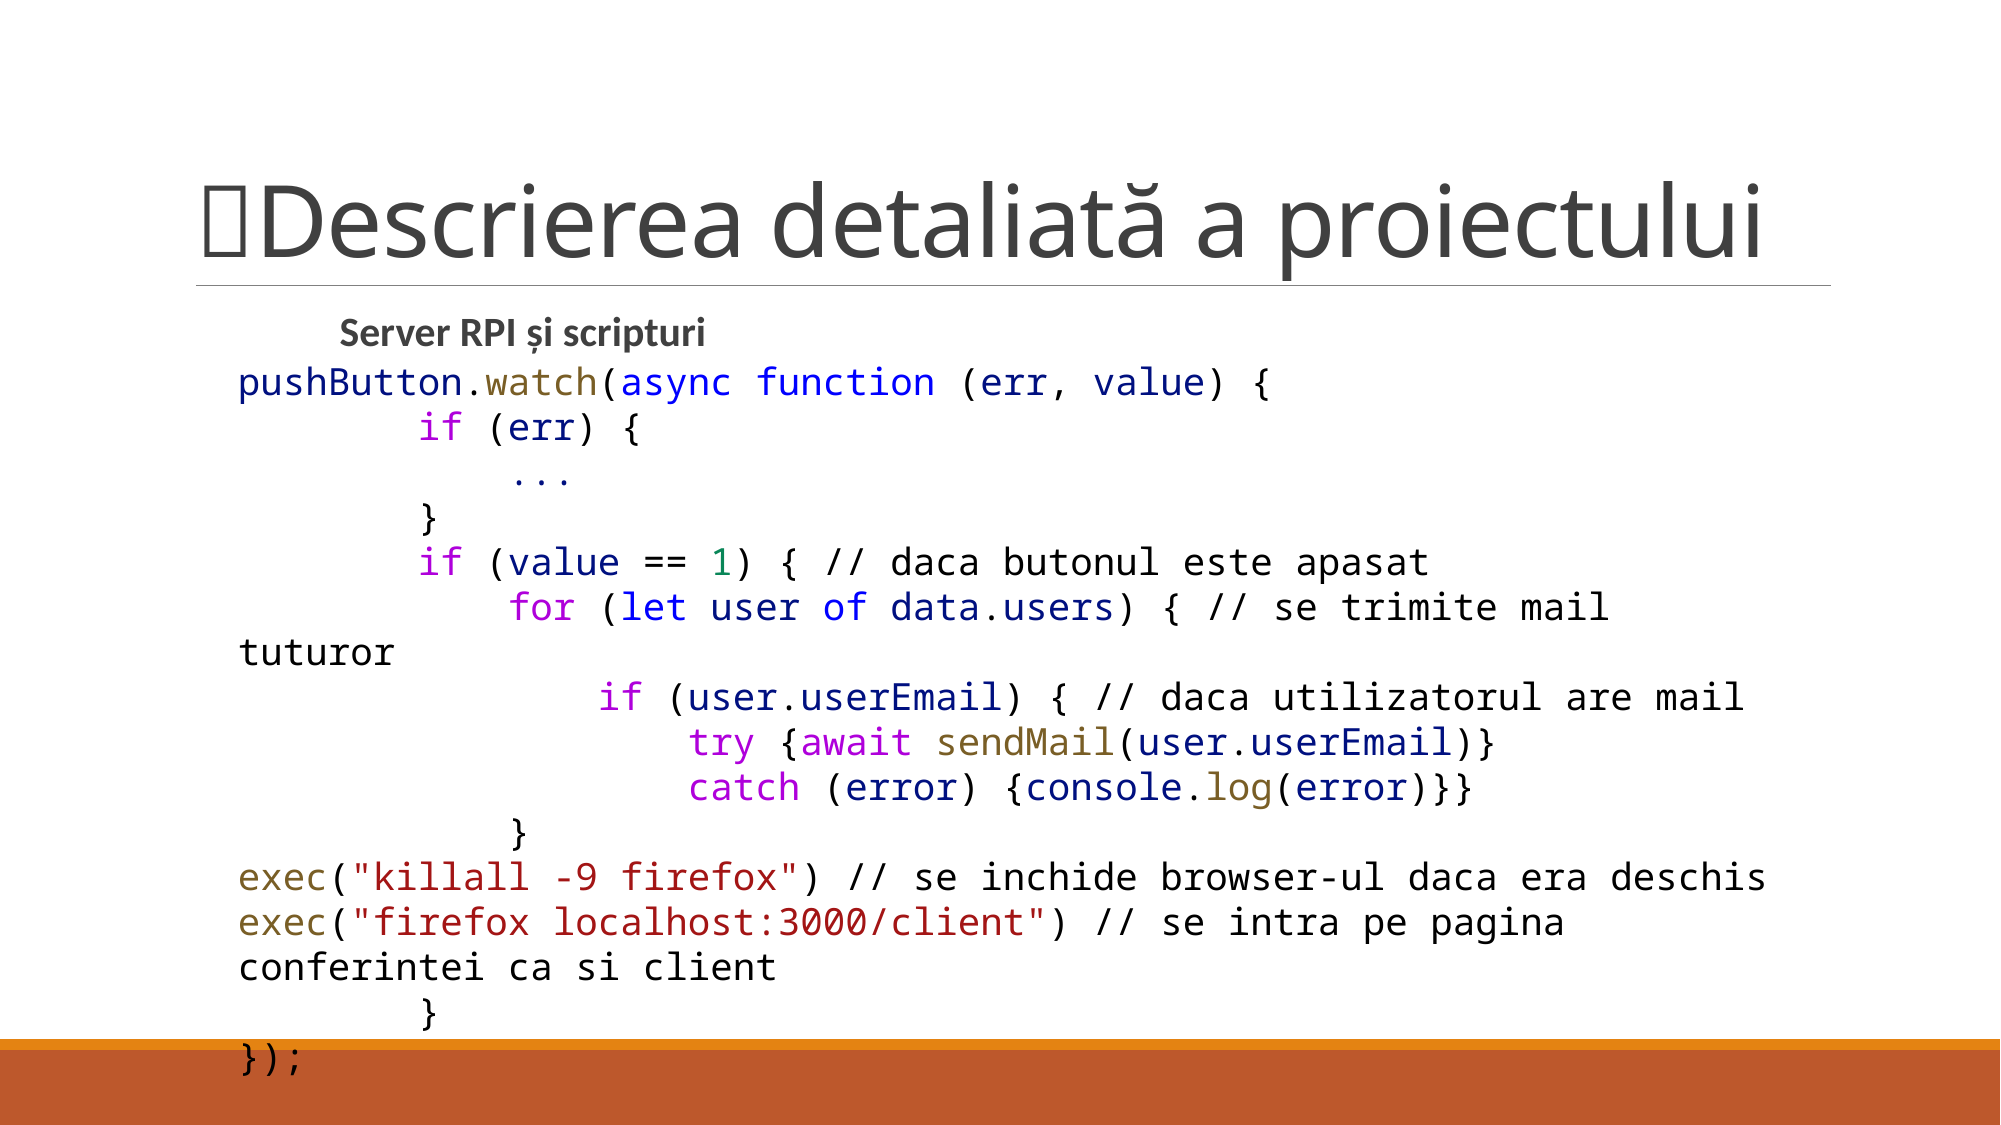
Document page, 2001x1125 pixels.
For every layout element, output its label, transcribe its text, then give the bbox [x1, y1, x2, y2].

title 📝Descrierea detaliată a proiectului [180, 47, 1830, 285]
text_box pushButton.watch(async function (err, value) { if (err) { ... } if (value == 1) { // daca butonul este apasat for (let user of data.users) { // se trimite mail tuturor if (user.userEmail) { // daca utilizatorul are mail try {await sendMail(user.userEmail)} catch (error) {console.log(error)}} } exec("killall -9 firefox") // se inchide browser-ul daca era deschis exec("firefox localhost:3000/client") // se intra pe pagina conferintei ca si client } }); [223, 350, 1787, 1086]
list Server RPI și scripturi [180, 302, 1830, 963]
